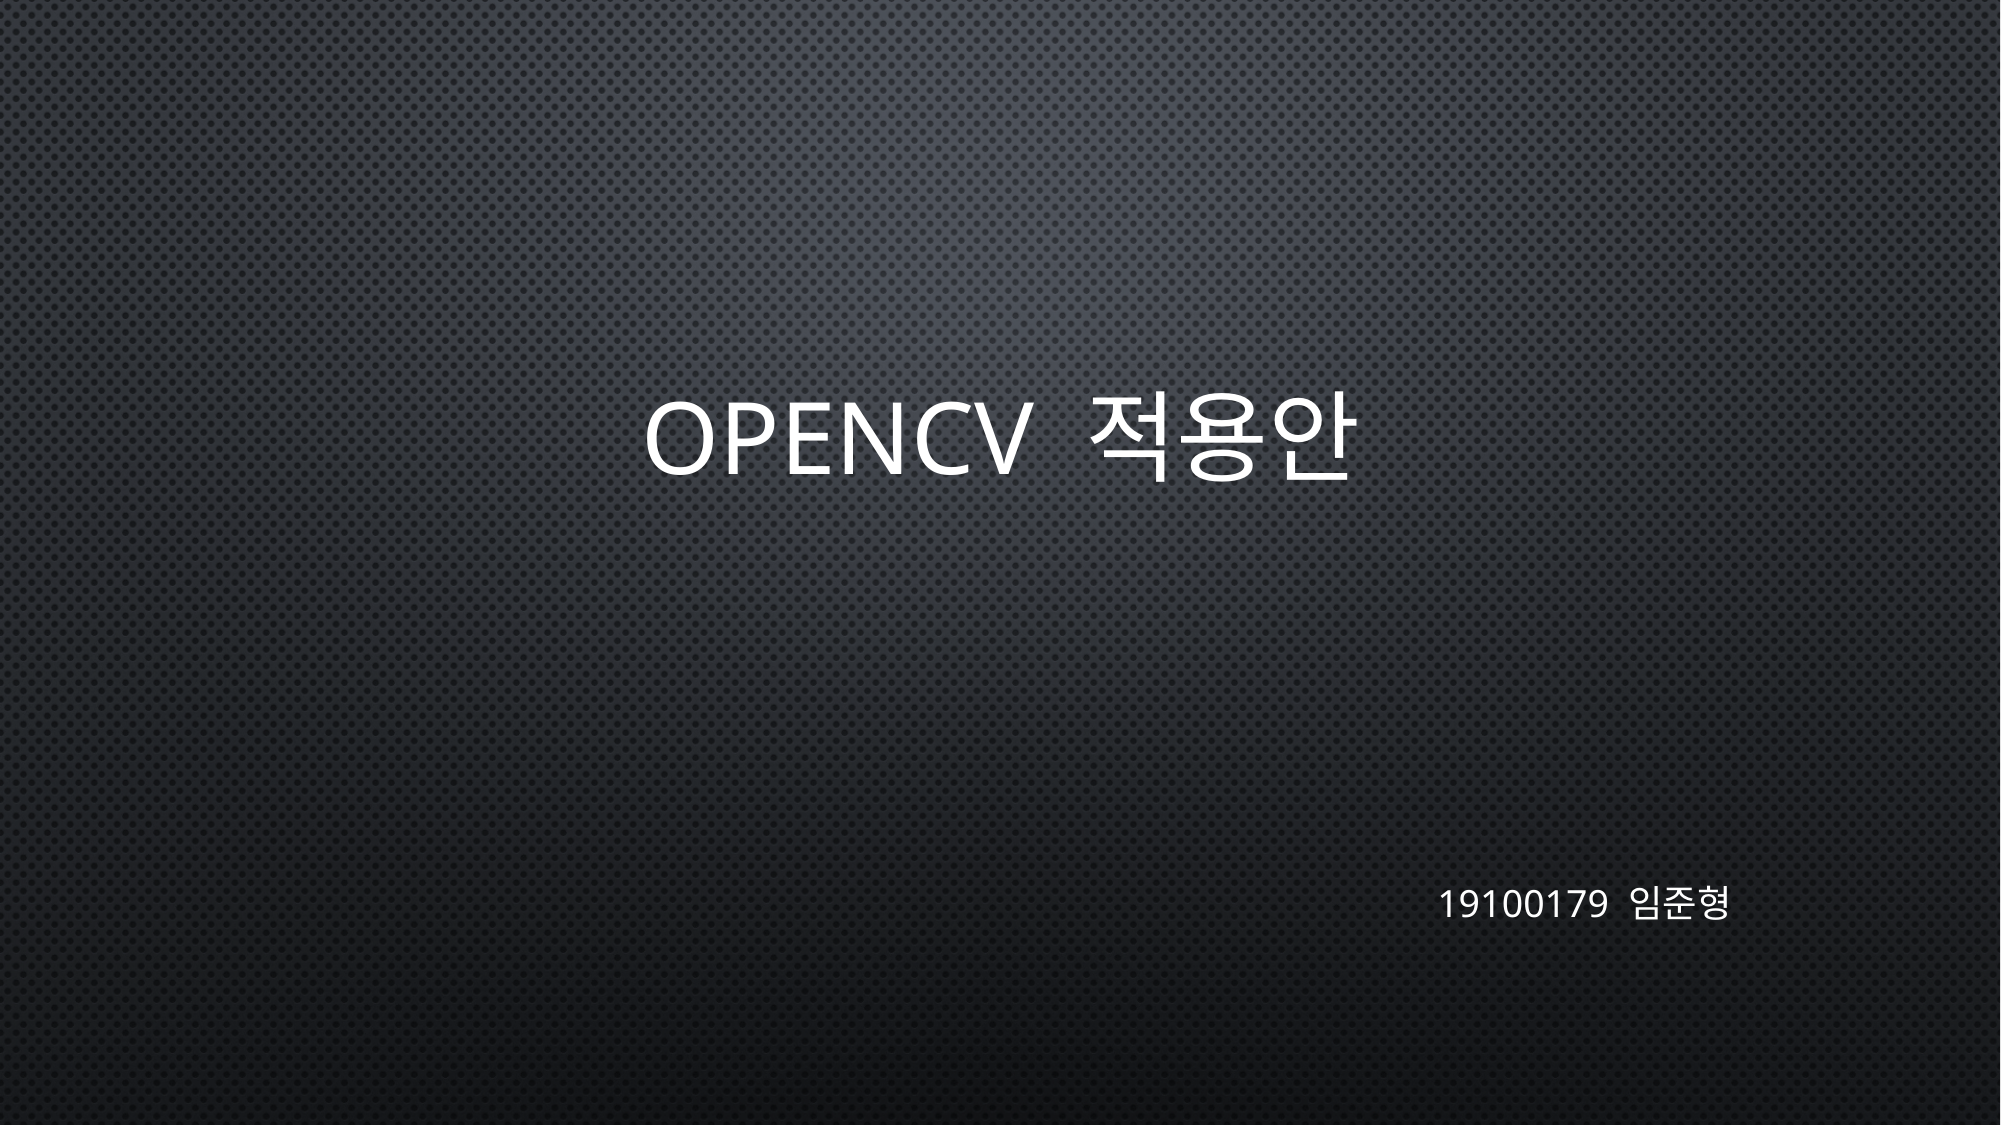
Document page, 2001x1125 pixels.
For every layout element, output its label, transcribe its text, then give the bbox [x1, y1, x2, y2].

text_box 19100179 임준형 [1422, 872, 1963, 933]
text_box OPENCV 적용안 [626, 367, 1647, 503]
